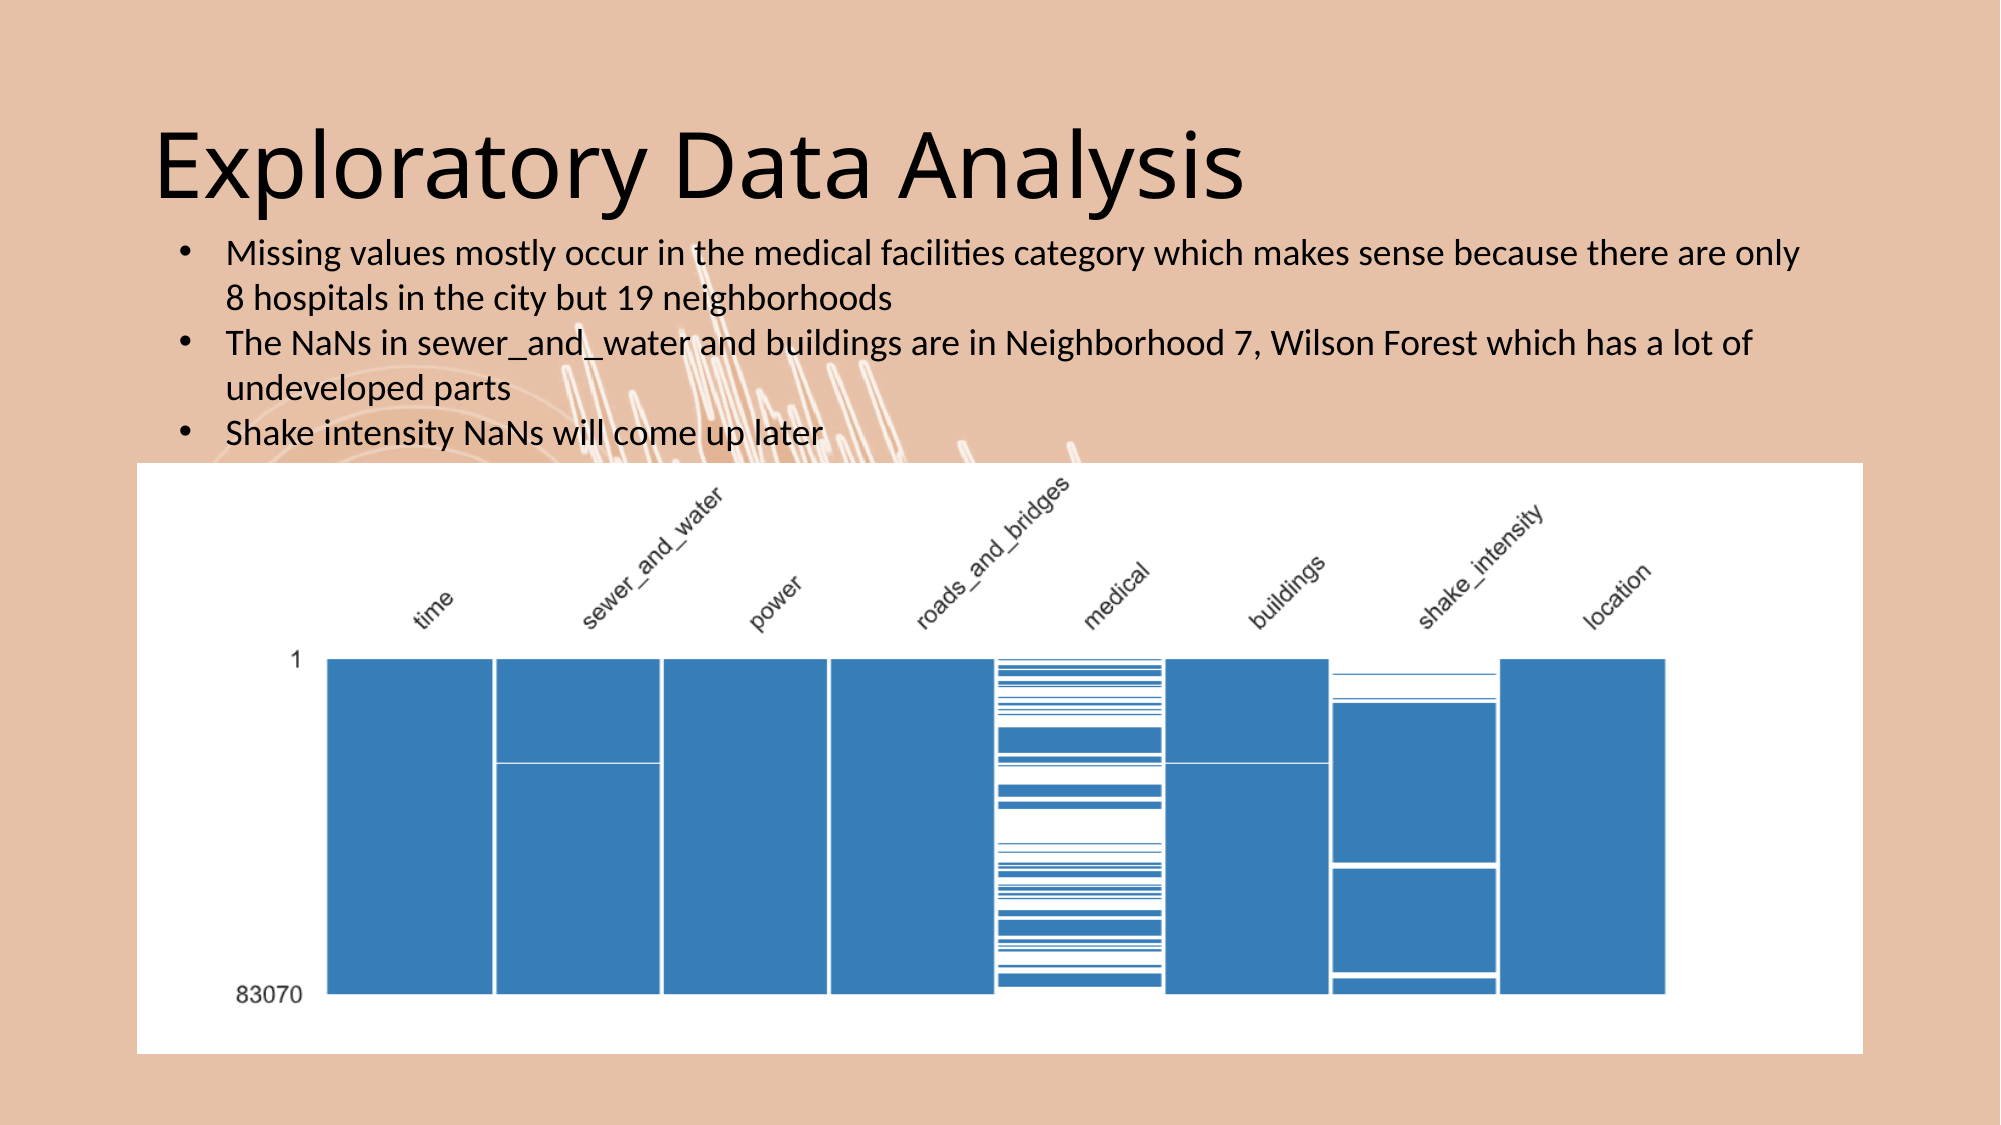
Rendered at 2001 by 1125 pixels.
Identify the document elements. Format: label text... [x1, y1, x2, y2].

title Exploratory Data Analysis [137, 59, 1863, 278]
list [137, 463, 1863, 1054]
text_box Missing values mostly occur in the medical facilities category which makes sense because there are only 8 hospitals in the city but 19 neighborhoods The NaNs in sewer_and_water and buildings are in Neighborhood 7, Wilson Forest which has a lot of undeveloped parts Shake intensity NaNs will come up later [164, 220, 1836, 461]
